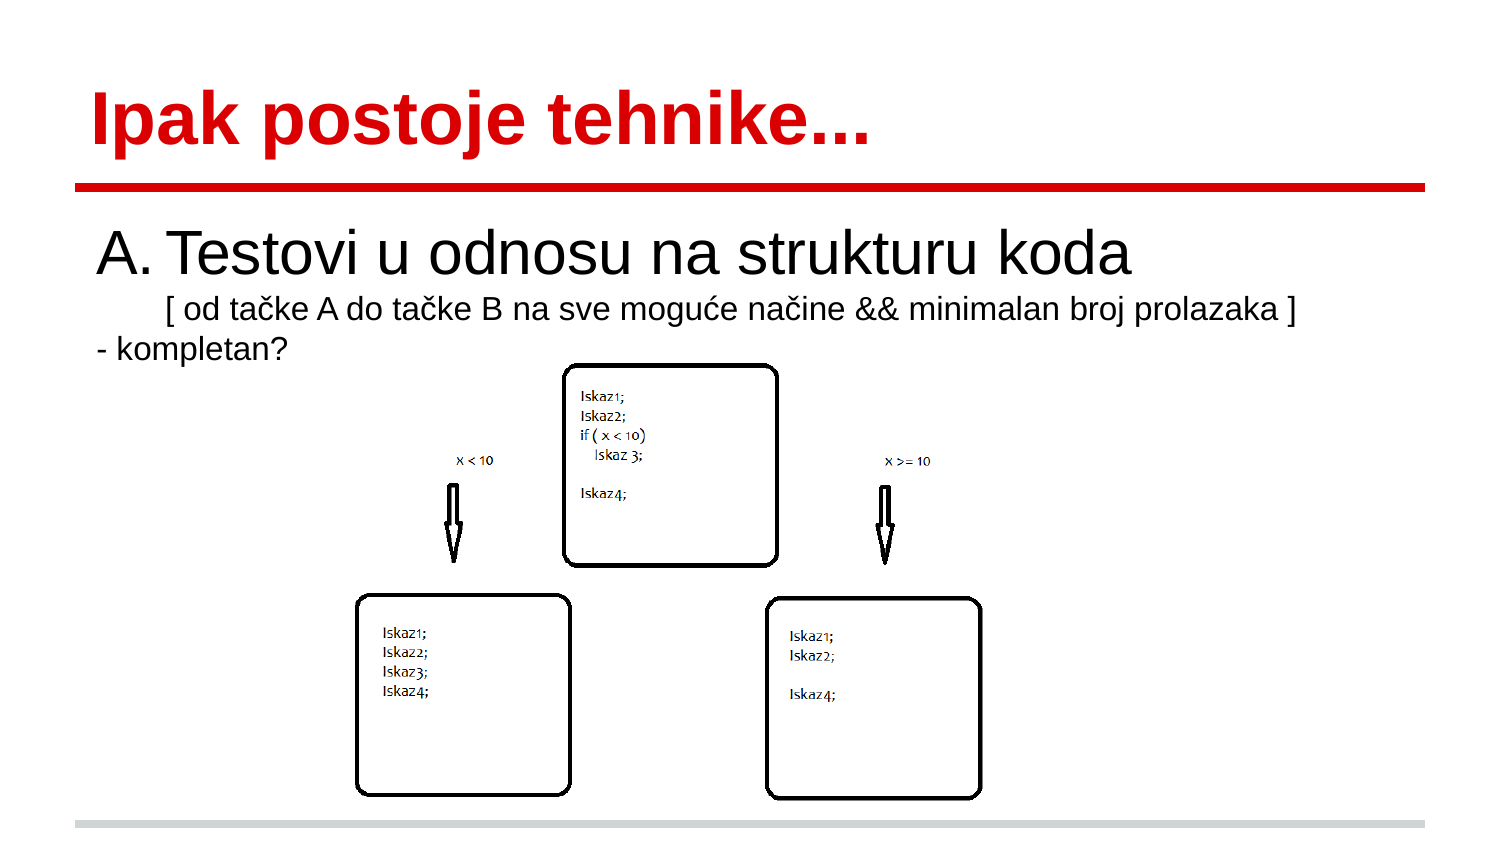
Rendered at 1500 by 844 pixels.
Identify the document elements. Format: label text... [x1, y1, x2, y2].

list Testovi u odnosu na strukturu koda [ od tačke A do tačke B na sve moguće načine && minimalan broj prolazaka ] - kompletan? [75, 196, 1425, 808]
picture [350, 352, 1020, 817]
title Ipak postoje tehnike... [75, 33, 1425, 175]
